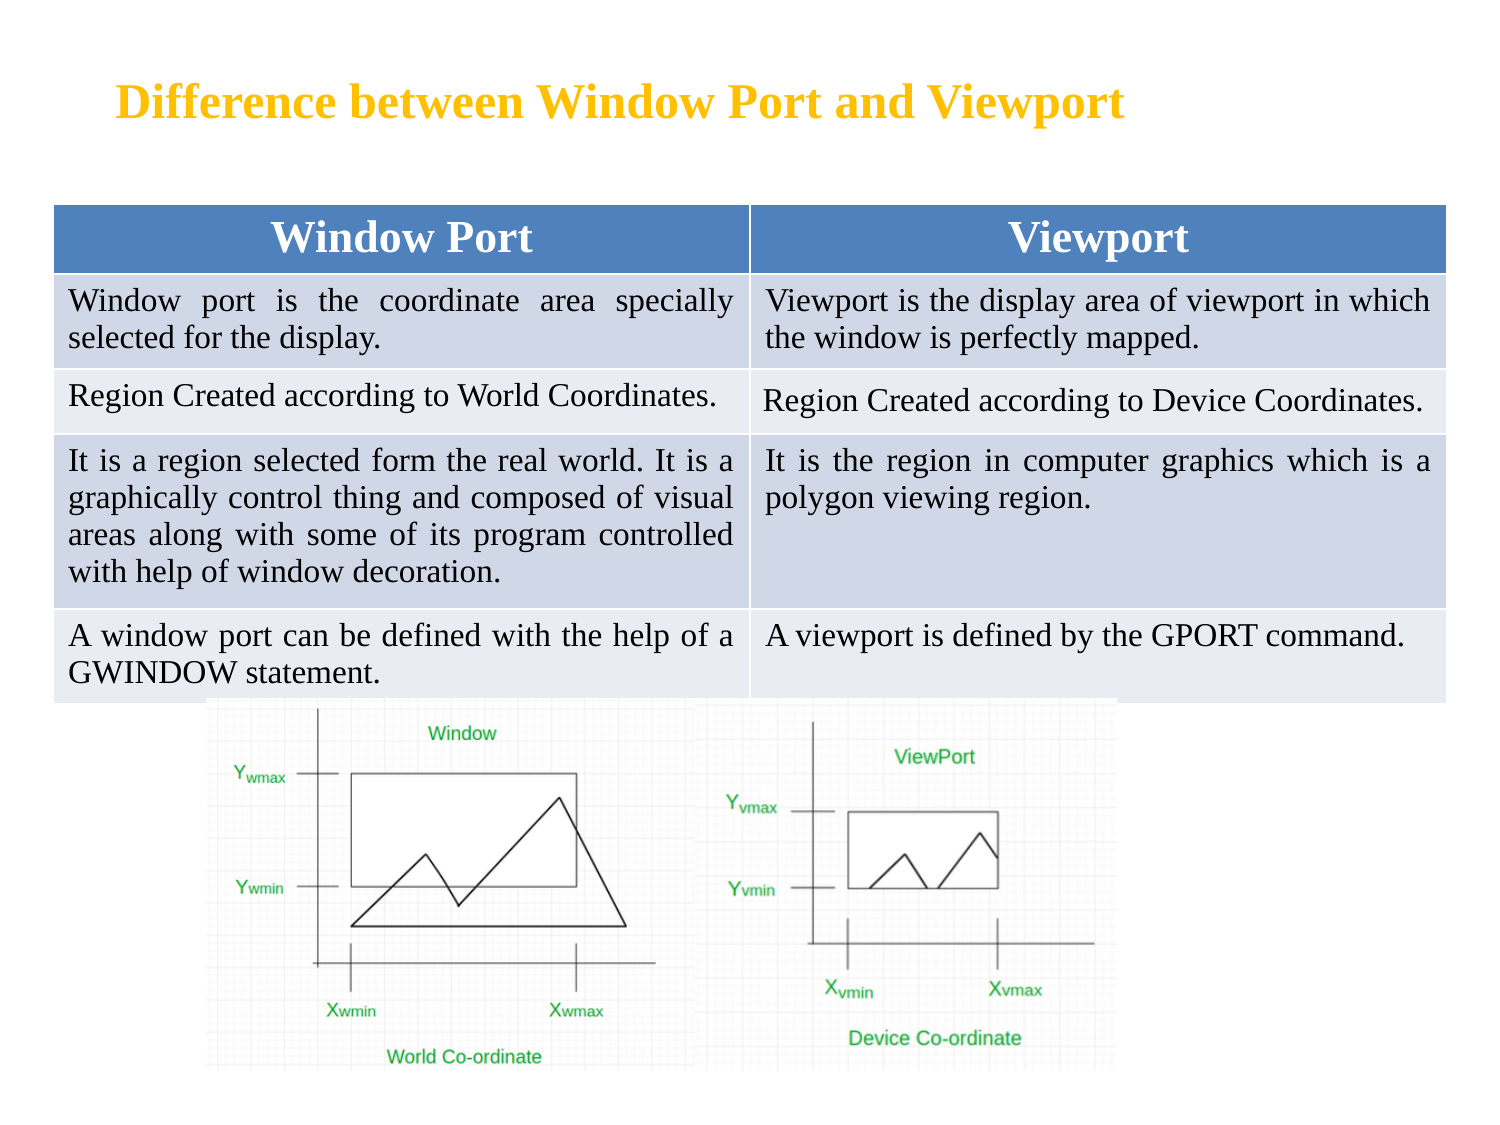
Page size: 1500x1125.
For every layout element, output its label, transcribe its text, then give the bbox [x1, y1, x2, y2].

table_cell A viewport is defined by the GPORT command. [751, 610, 1446, 703]
table_header Window Port [54, 205, 749, 273]
table_header Viewport [751, 205, 1446, 273]
table_cell A window port can be defined with the help of a GWINDOW statement. [54, 610, 749, 703]
table_cell It is a region selected form the real world. It is a graphically control thing and composed of visual areas along with some of its program controlled with help of window decoration. [54, 435, 749, 608]
title Difference between Window Port and Viewport [100, 0, 1151, 201]
table_cell Window port is the coordinate area specially selected for the display. [54, 275, 749, 368]
table_cell Region Created according to Device Coordinates. [751, 370, 1446, 433]
picture [206, 698, 1117, 1071]
table_cell It is the region in computer graphics which is a polygon viewing region. [751, 435, 1446, 608]
table_cell Region Created according to World Coordinates. [54, 370, 749, 433]
table_cell Viewport is the display area of viewport in which the window is perfectly mapped. [751, 275, 1446, 368]
